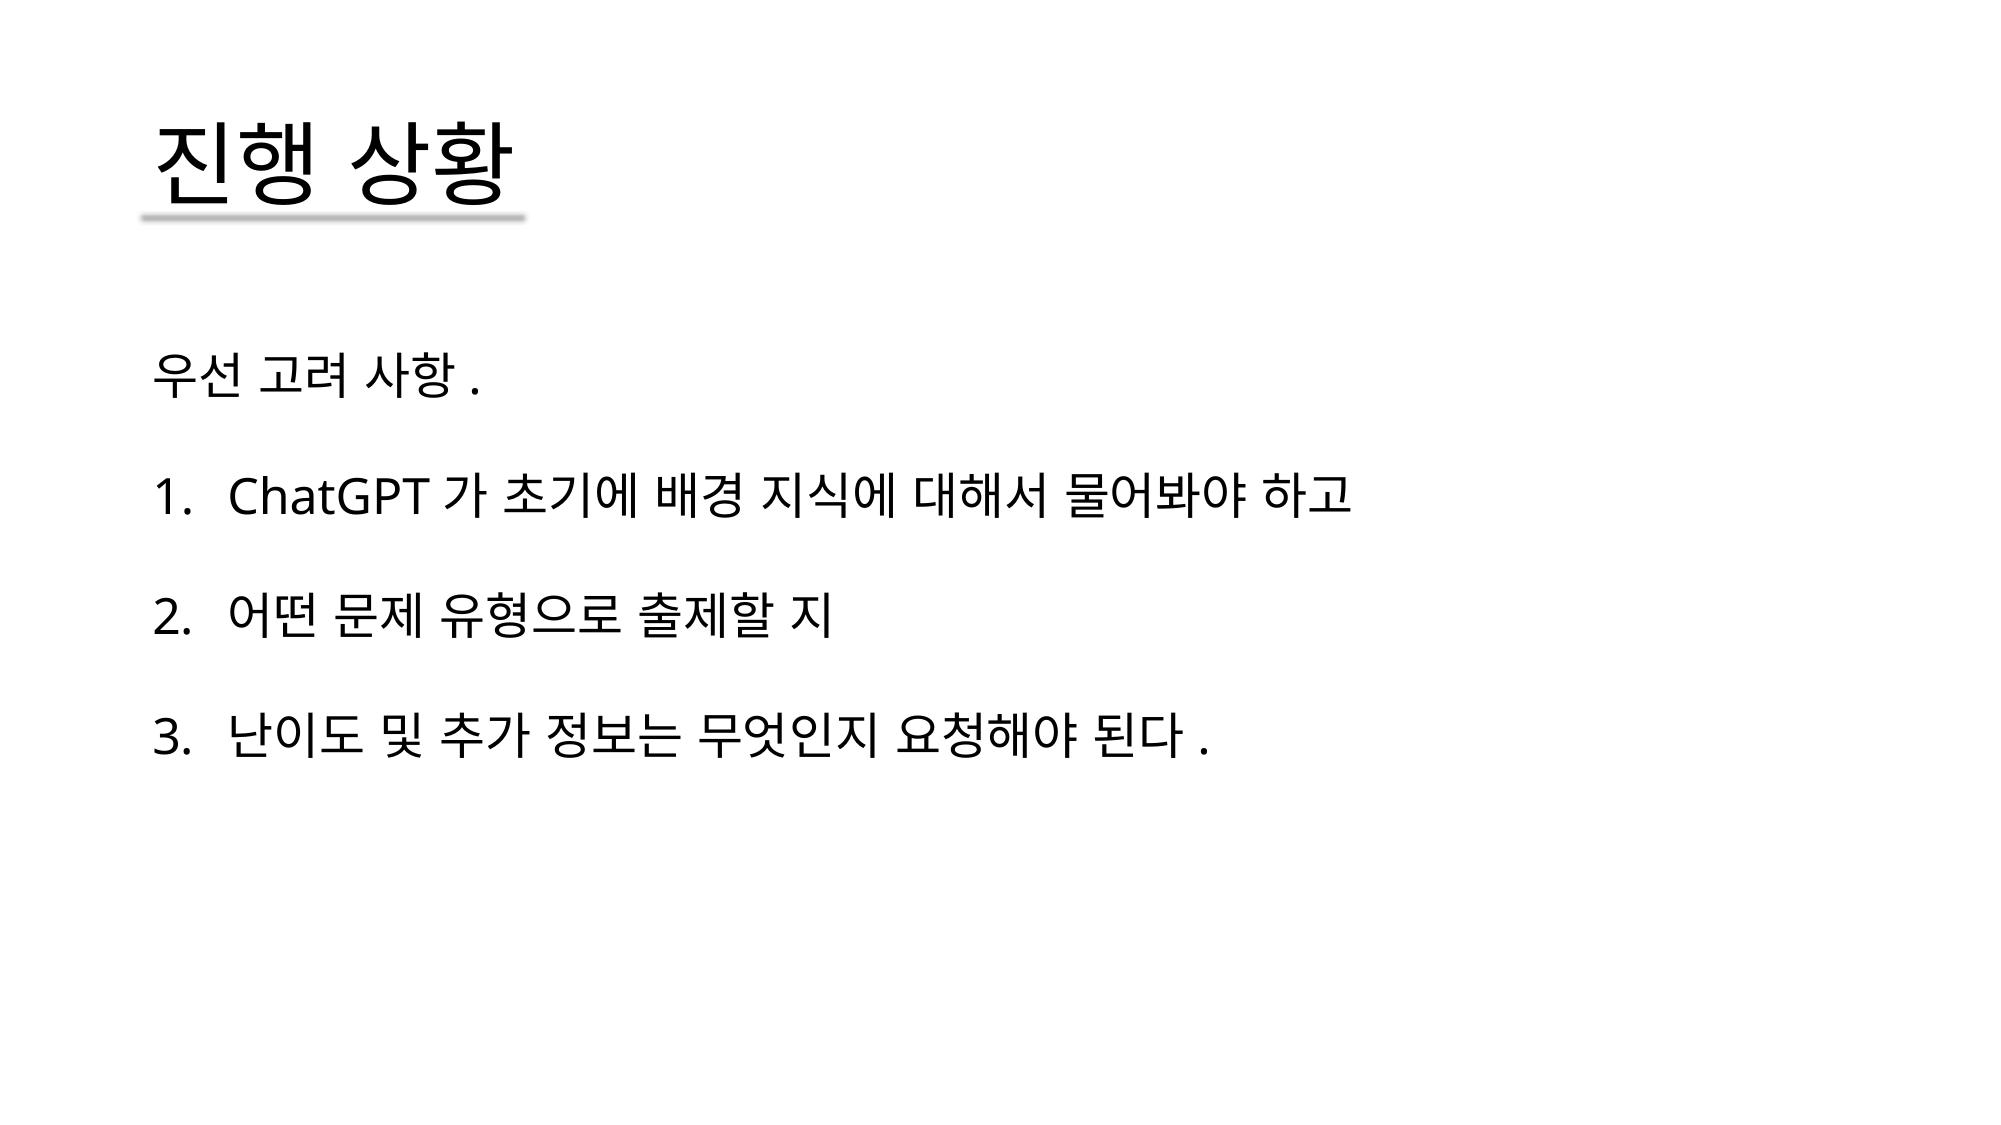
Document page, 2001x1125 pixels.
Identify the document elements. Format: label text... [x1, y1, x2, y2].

text_box 우선 고려 사항. ChatGPT가 초기에 배경 지식에 대해서 물어봐야 하고 어떤 문제 유형으로 출제할 지 난이도 및 추가 정보는 무엇인지 요청해야 된다. [137, 277, 1709, 772]
title 진행 상황 [137, 59, 1863, 278]
text_box [142, 215, 525, 221]
